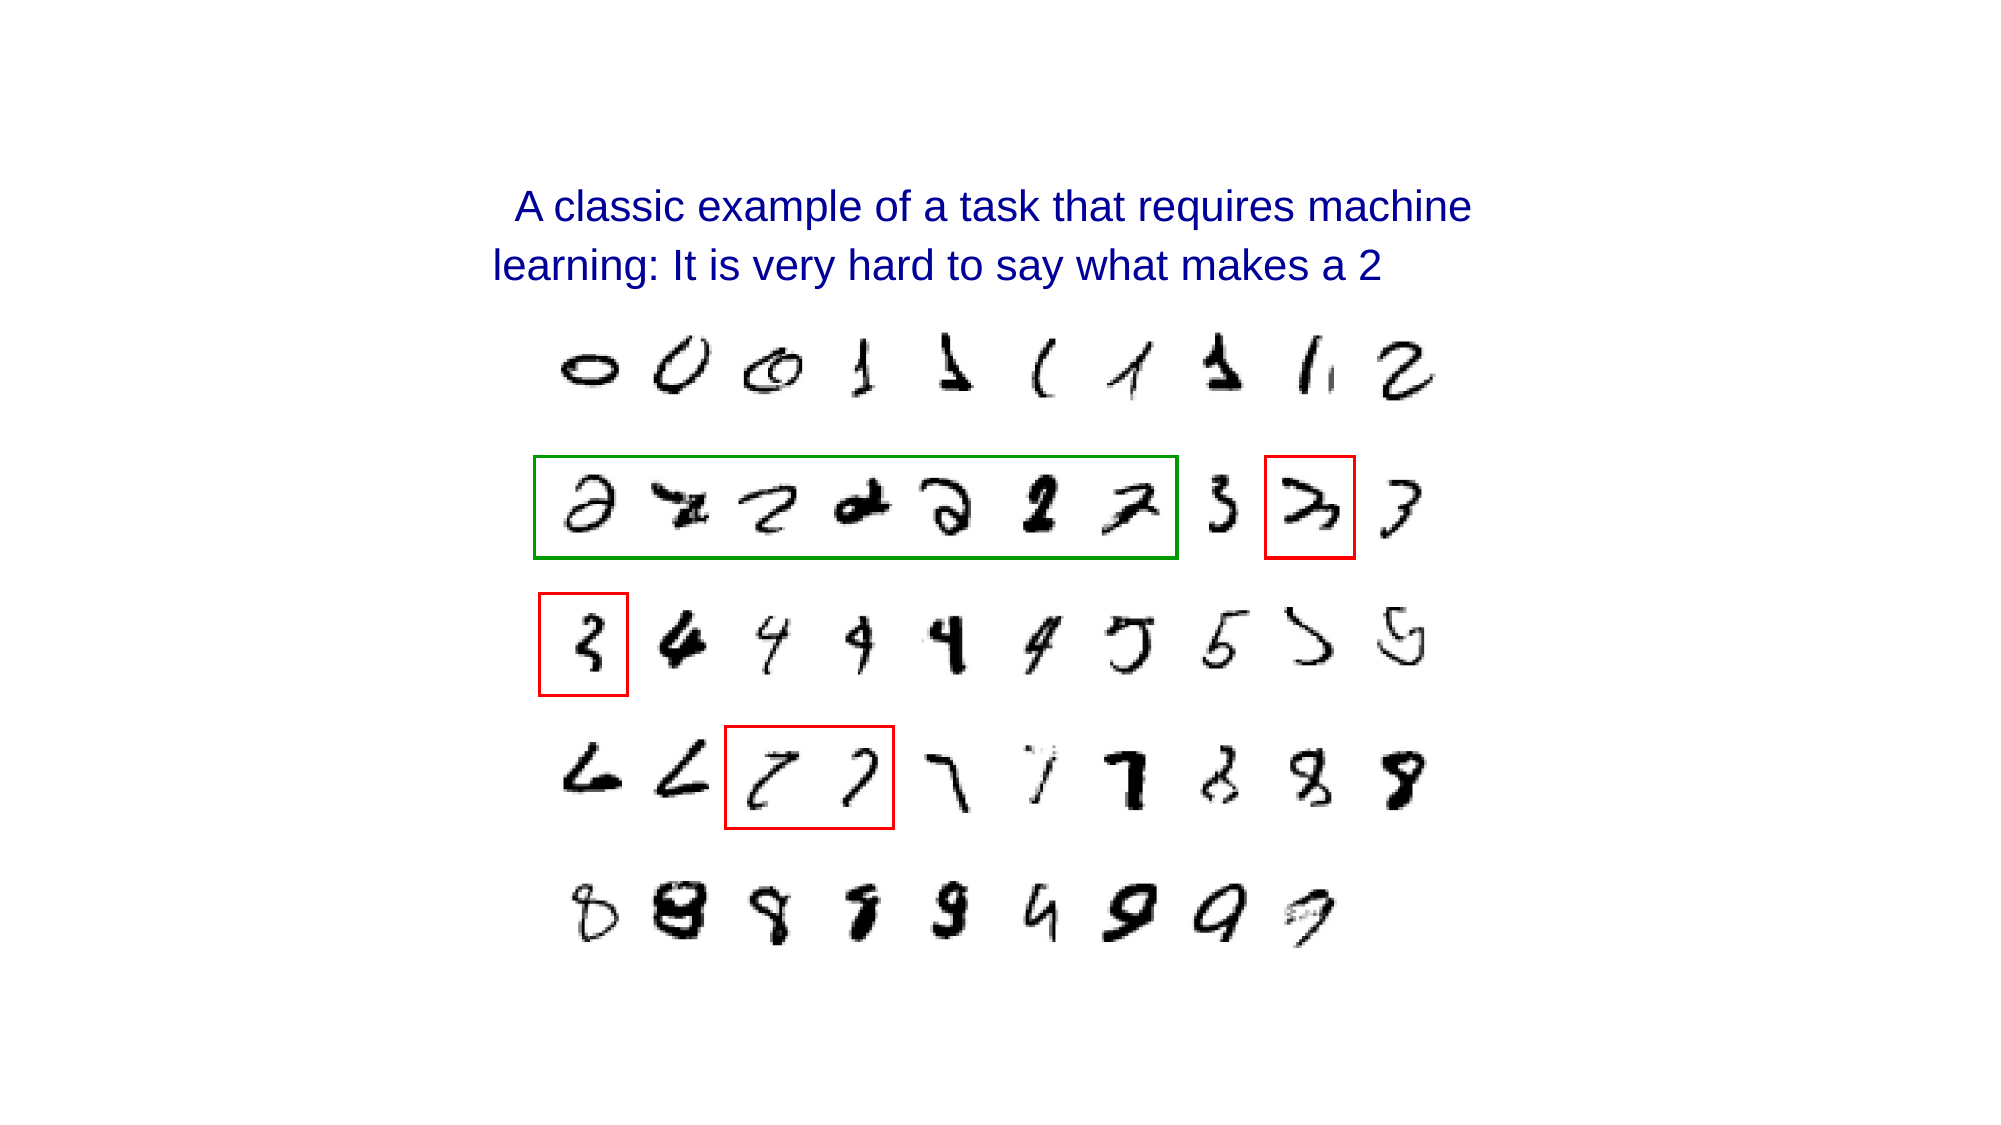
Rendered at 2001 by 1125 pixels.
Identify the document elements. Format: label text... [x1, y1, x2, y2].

title A classic example of a task that requires machine learning: It is very hard to say what makes a 2 [459, 163, 1529, 305]
text_box [539, 593, 548, 696]
text_box [534, 456, 548, 558]
picture [548, 296, 1447, 952]
